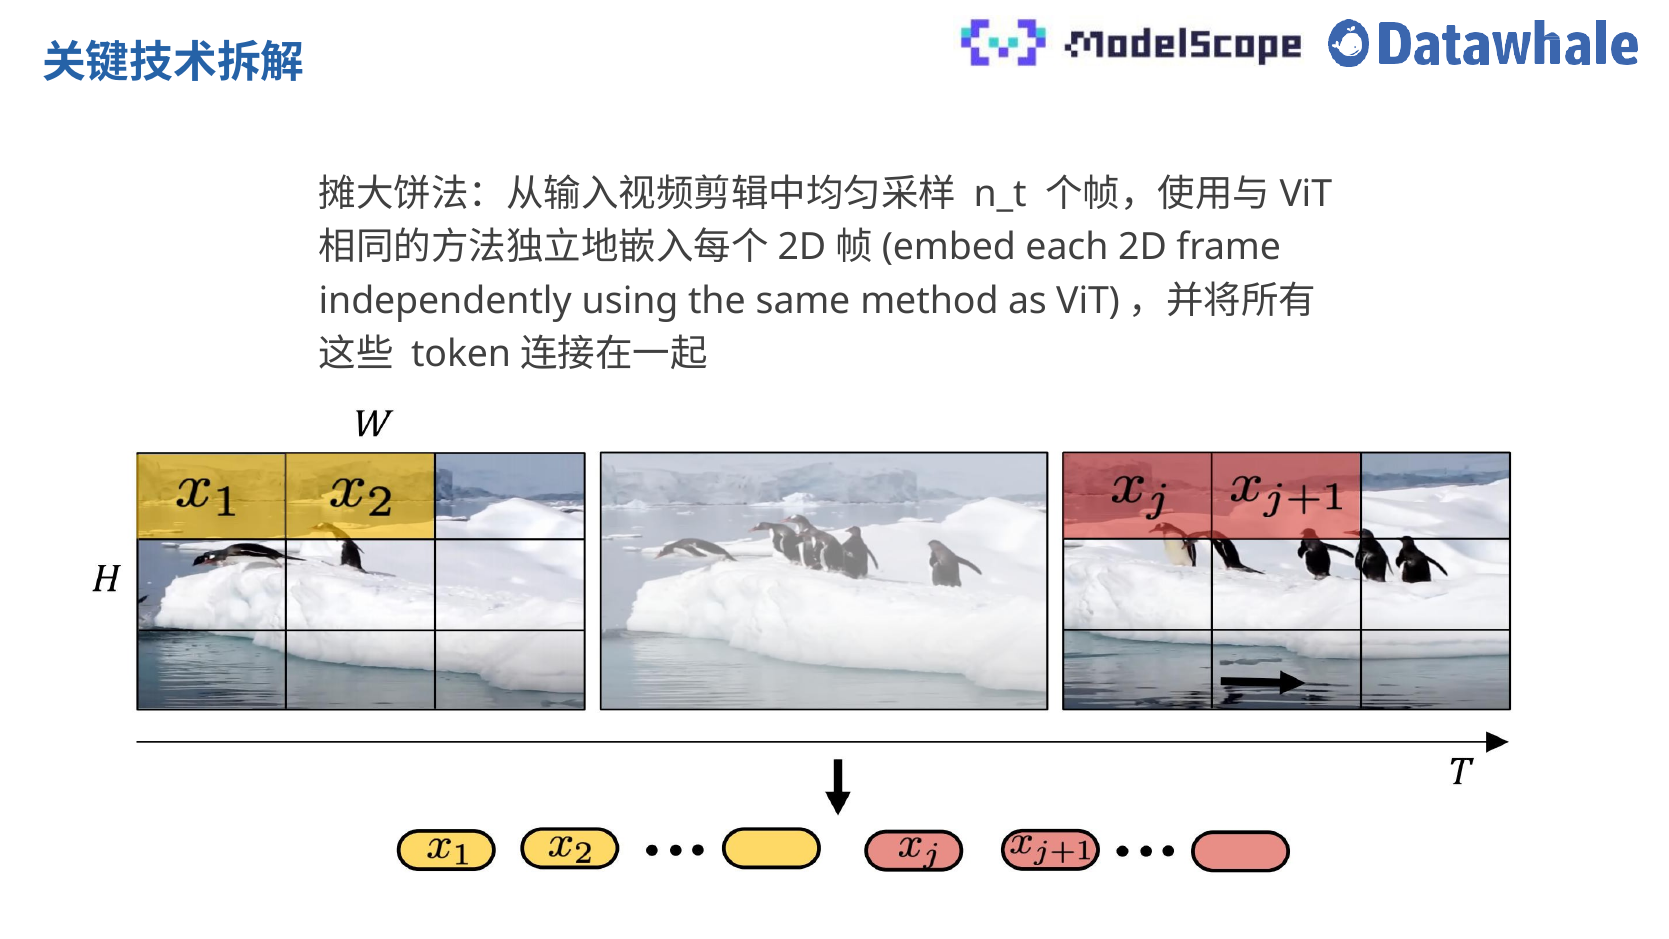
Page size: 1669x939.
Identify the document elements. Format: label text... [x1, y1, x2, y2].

picture [1328, 19, 1369, 68]
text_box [1379, 19, 1638, 65]
title 关键技术拆解 [39, 31, 307, 191]
picture [953, 15, 1306, 68]
picture [90, 408, 1514, 877]
text_box 摊大饼法：从输入视频剪辑中均匀采样 n_t 个帧，使用与ViT 相同的方法独立地嵌入每个2D帧(embed each 2D frame independently using the same method as ViT)，并将所有这些 token连接在一起 [316, 158, 1345, 375]
